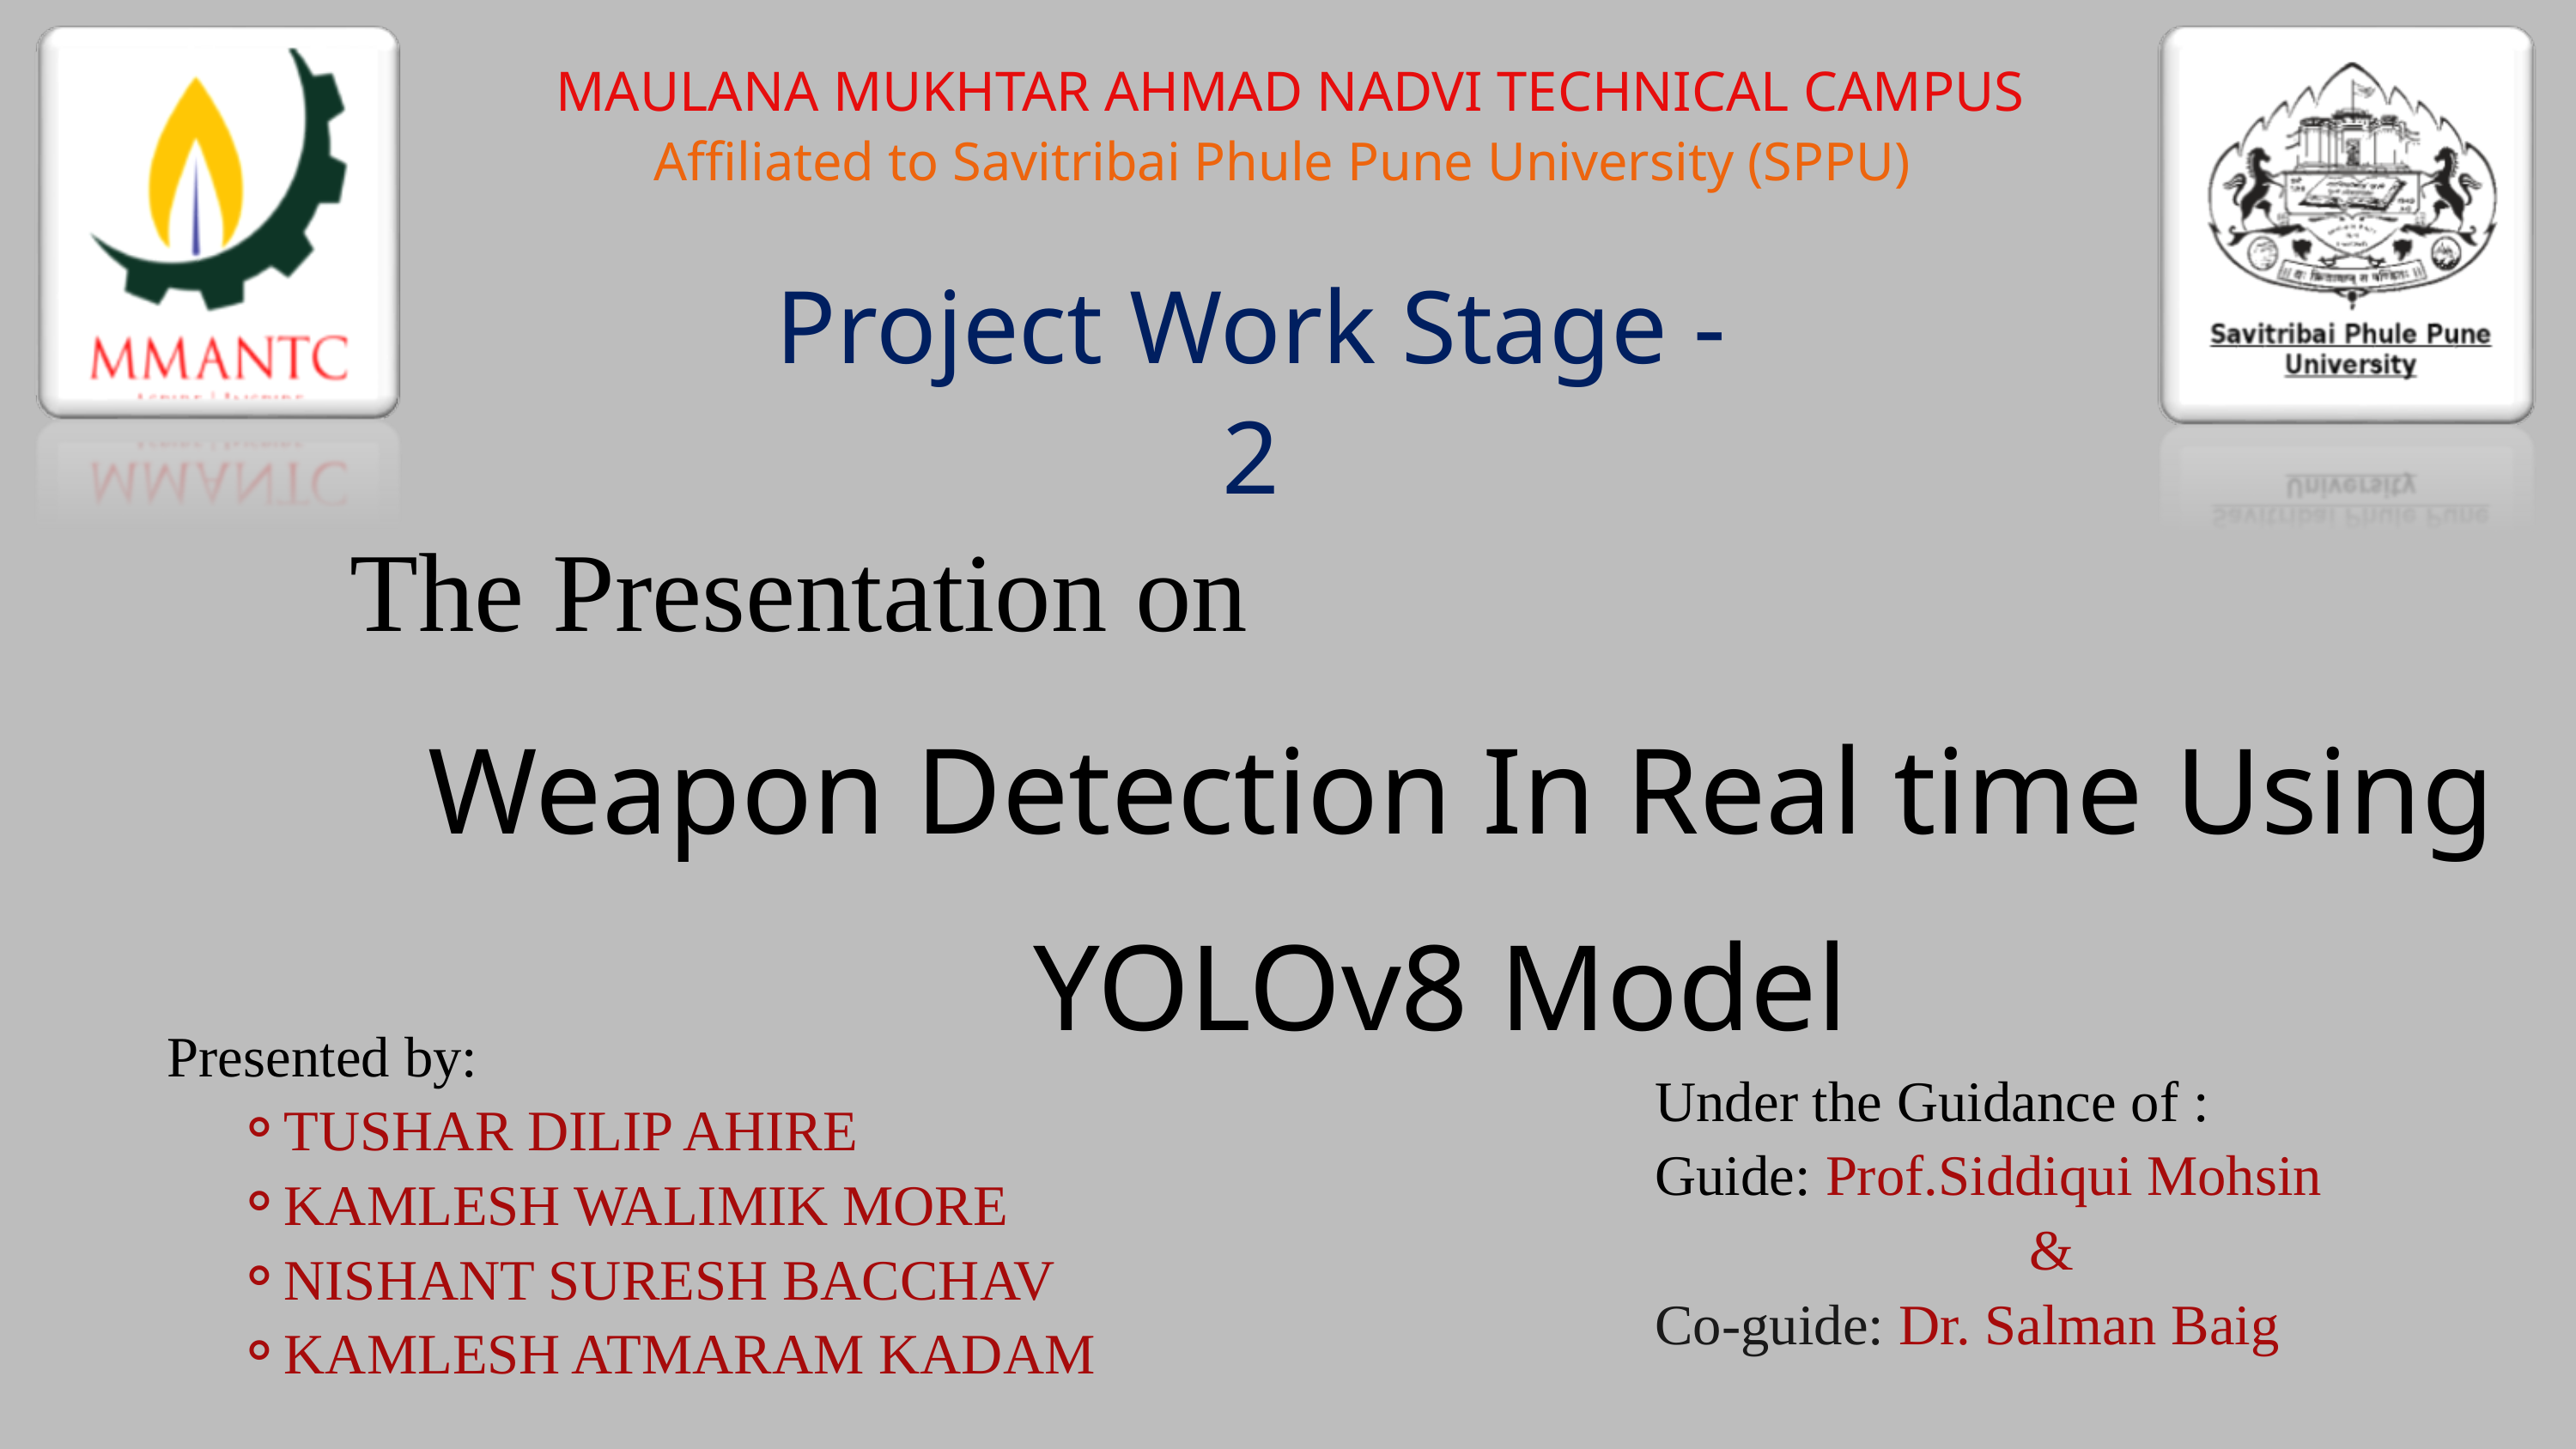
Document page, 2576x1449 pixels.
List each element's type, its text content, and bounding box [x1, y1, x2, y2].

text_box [31, 23, 405, 821]
text_box The Presentation on Weapon Detection In Real time Using YOLOv8 Model [293, 507, 2576, 1062]
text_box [2153, 23, 2541, 832]
text_box Under the Guidance of : Guide: Prof.Siddiqui Mohsin & Co-guide: Dr. Salman Baig [1625, 1062, 2478, 1449]
text_box MAULANA MUKHTAR AHMAD NADVI TECHNICAL CAMPUS Affiliated to Savitribai Phule Pune University (SPPU) [409, 52, 2125, 328]
text_box Project Work Stage -2 [757, 253, 1745, 507]
text_box Presented by: TUSHAR DILIP AHIRE KAMLESH WALIMIK MORE NISHANT SURESH BACCHAV KAMLESH ATMARAM KADAM [167, 1013, 1234, 1449]
